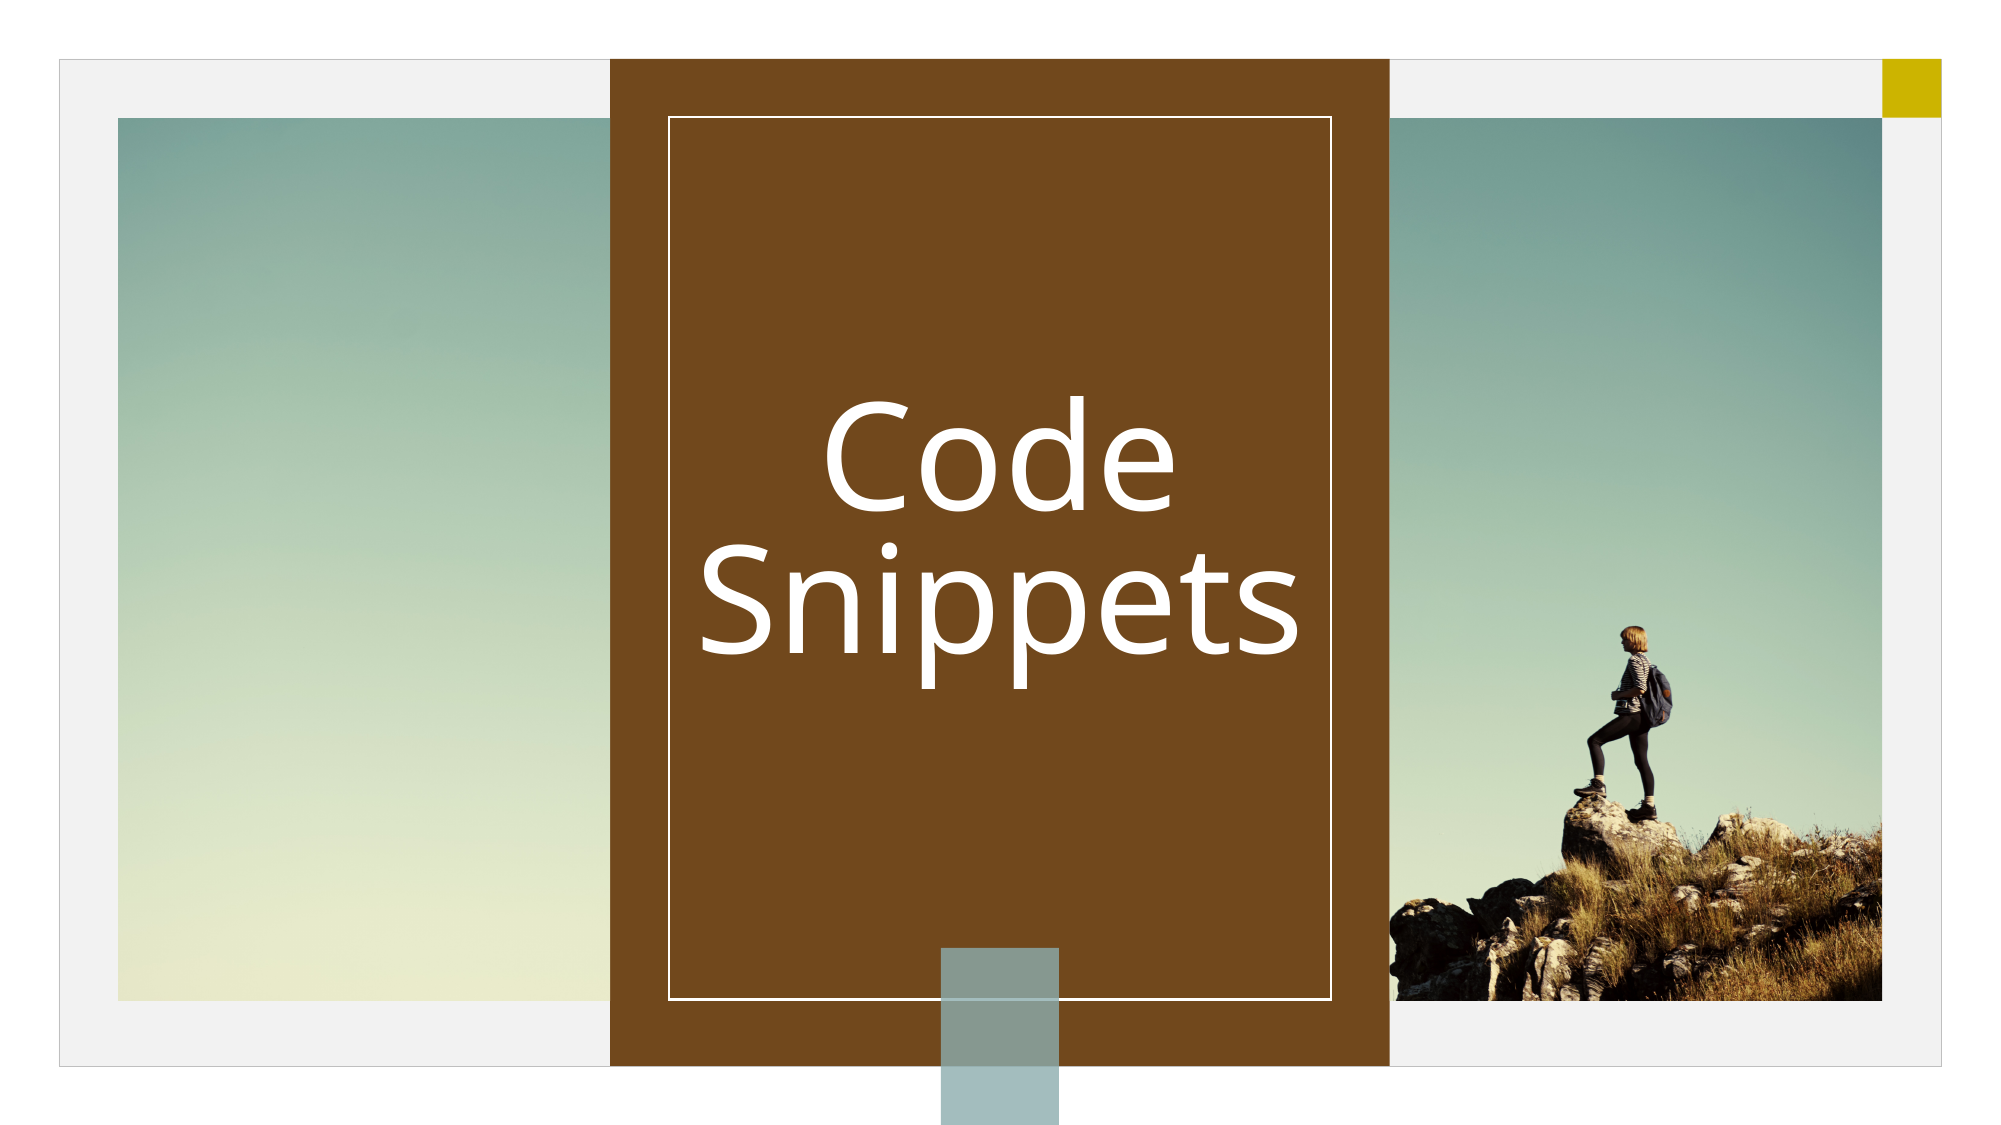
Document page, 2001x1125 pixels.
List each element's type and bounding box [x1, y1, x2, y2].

picture [118, 118, 1883, 1001]
